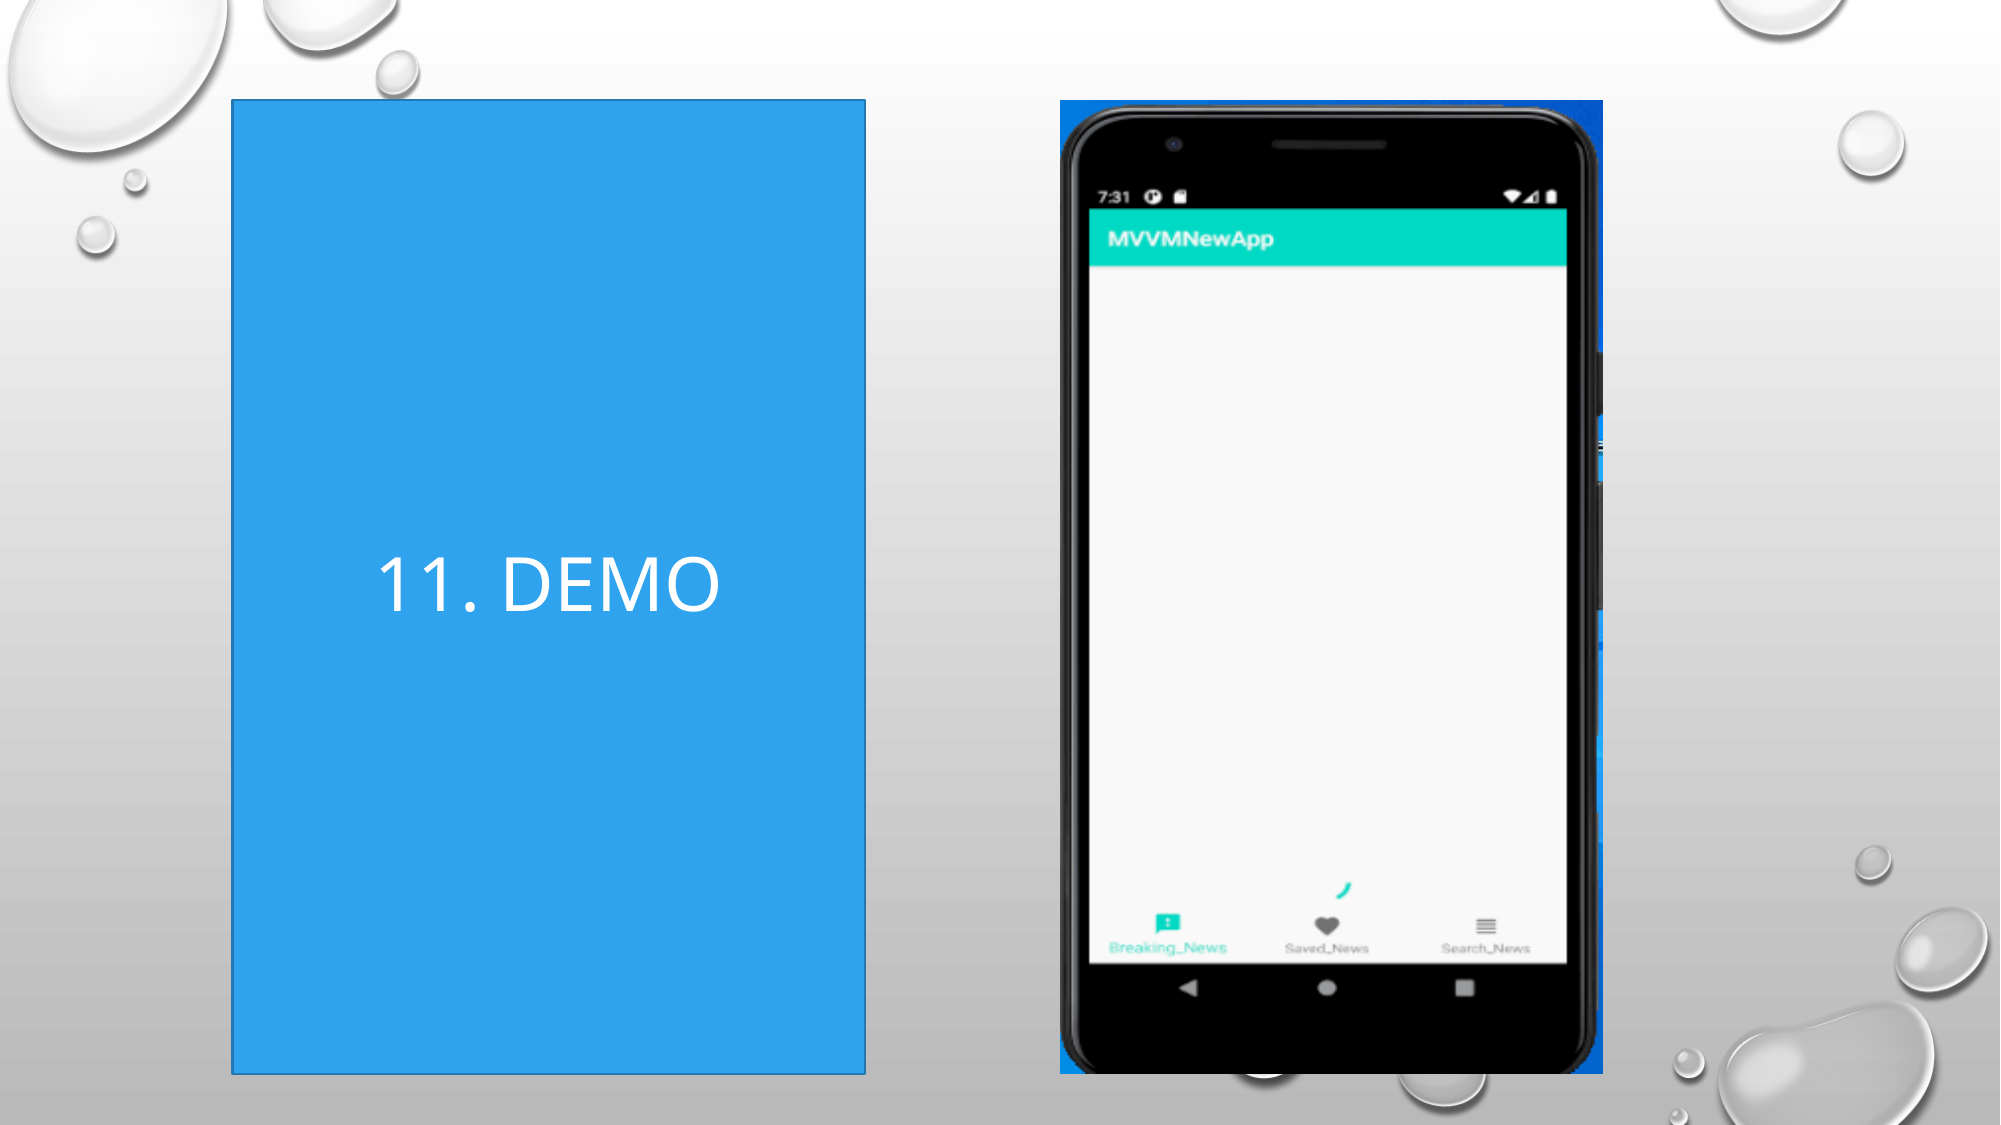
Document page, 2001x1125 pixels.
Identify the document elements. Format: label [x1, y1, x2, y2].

list [1060, 99, 1603, 1075]
picture [0, 0, 2000, 1125]
